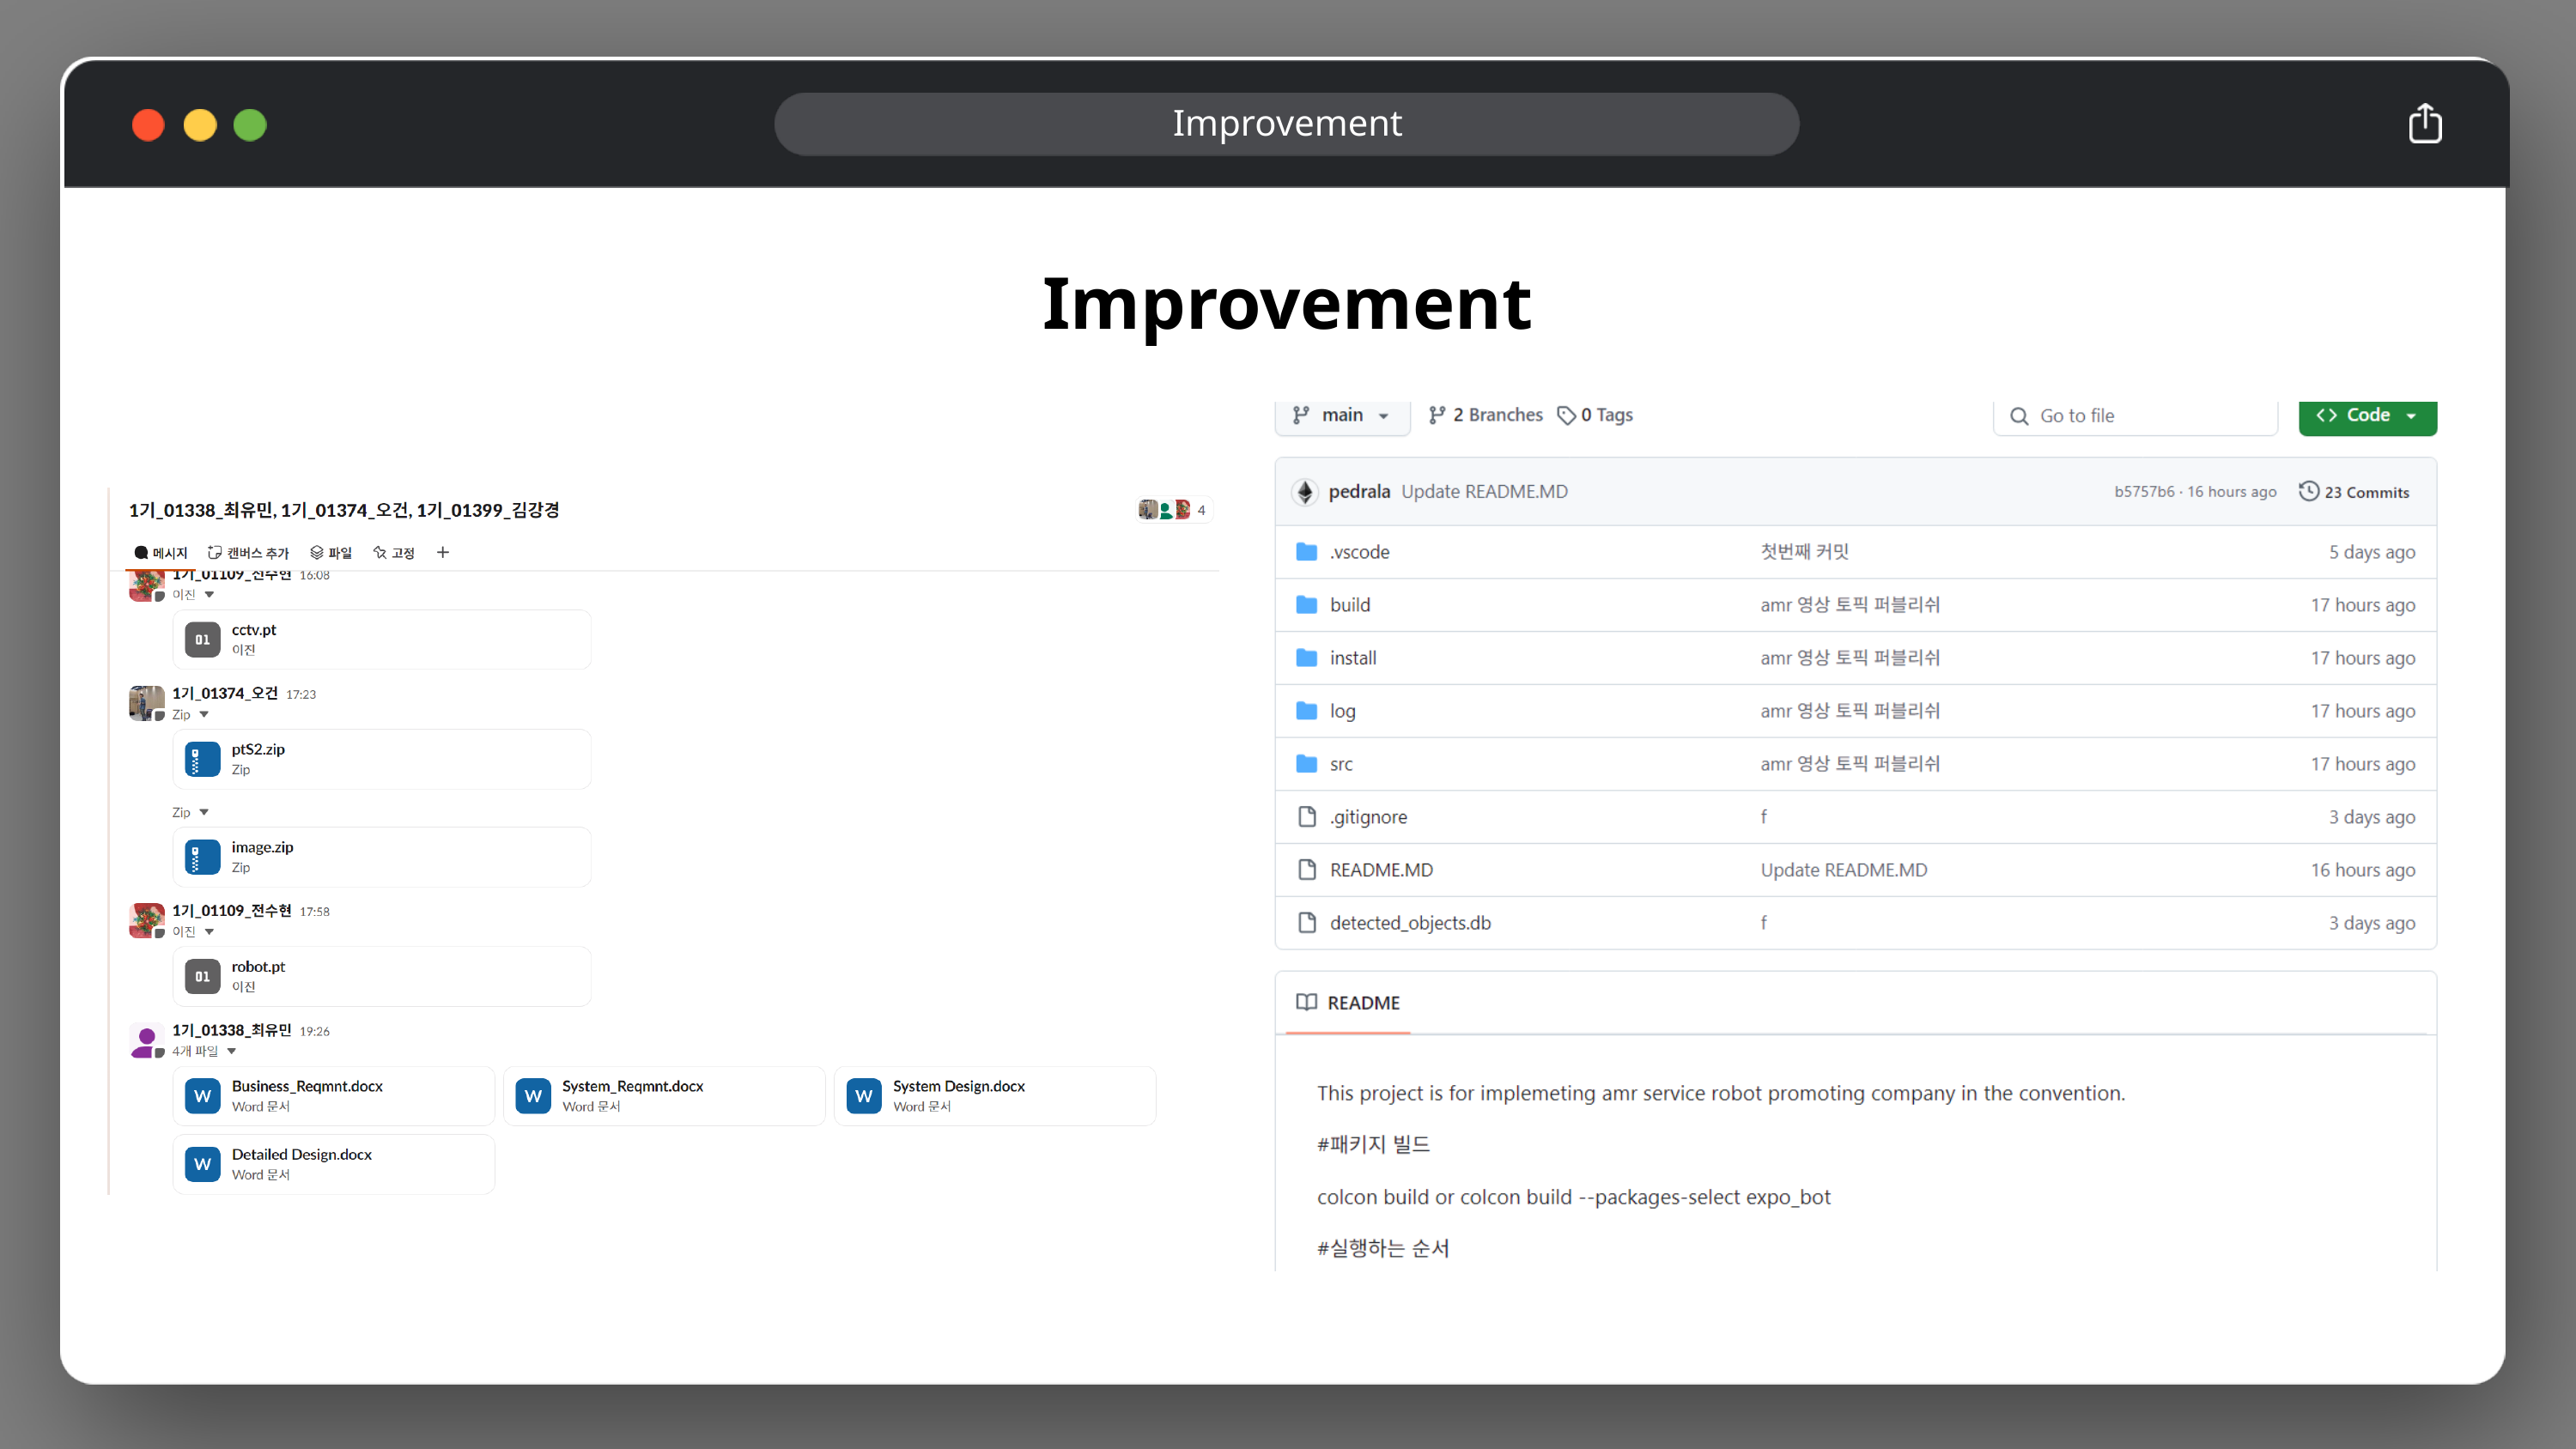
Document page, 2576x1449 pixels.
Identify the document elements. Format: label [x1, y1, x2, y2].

picture [59, 56, 2511, 1385]
